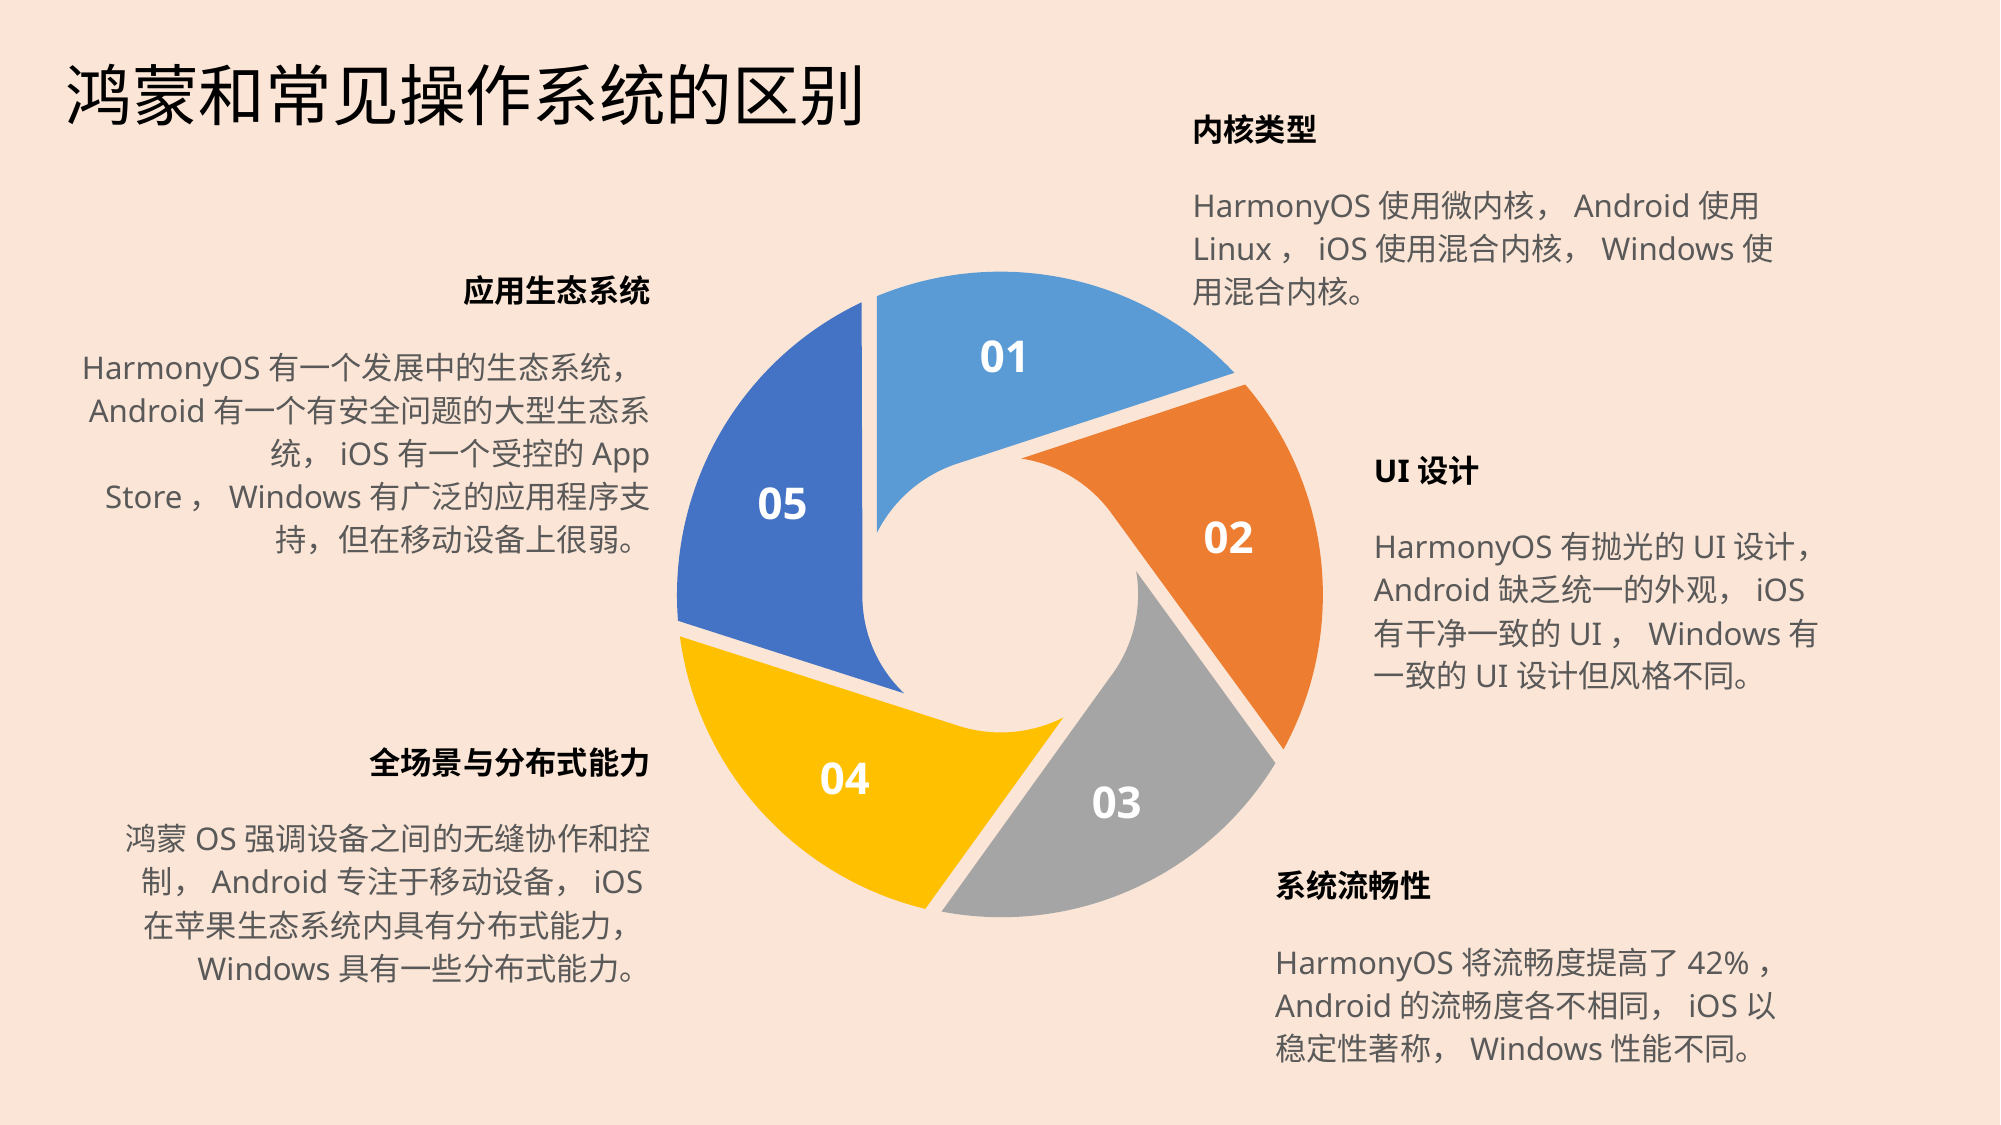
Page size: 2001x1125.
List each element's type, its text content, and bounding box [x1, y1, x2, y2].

subtitle 系统流畅性 HarmonyOS将流畅度提高了42%，Android的流畅度各不相同，iOS以稳定性著称，Windows性能不同。 [1255, 841, 1819, 1107]
subtitle 内核类型 HarmonyOS使用微内核，Android使用Linux，iOS使用混合内核，Windows使用混合内核。 [1172, 84, 1819, 303]
title 鸿蒙和常见操作系统的区别 [45, 47, 1501, 141]
subtitle 全场景与分布式能力 鸿蒙OS强调设备之间的无缝协作和控制，Android专注于移动设备，iOS在苹果生态系统内具有分布式能力，Windows具有一些分布式能力。 [98, 717, 671, 984]
subtitle 应用生态系统 HarmonyOS有一个发展中的生态系统，Android有一个有安全问题的大型生态系统，iOS有一个受控的App Store，Windows有广泛的应用程序支持，但在移动设备上很弱。 [45, 245, 671, 512]
subtitle UI设计 HarmonyOS有抛光的UI设计，Android缺乏统一的外观，iOS有干净一致的UI，Windows有一致的UI设计但风格不同。 [1354, 425, 1862, 718]
